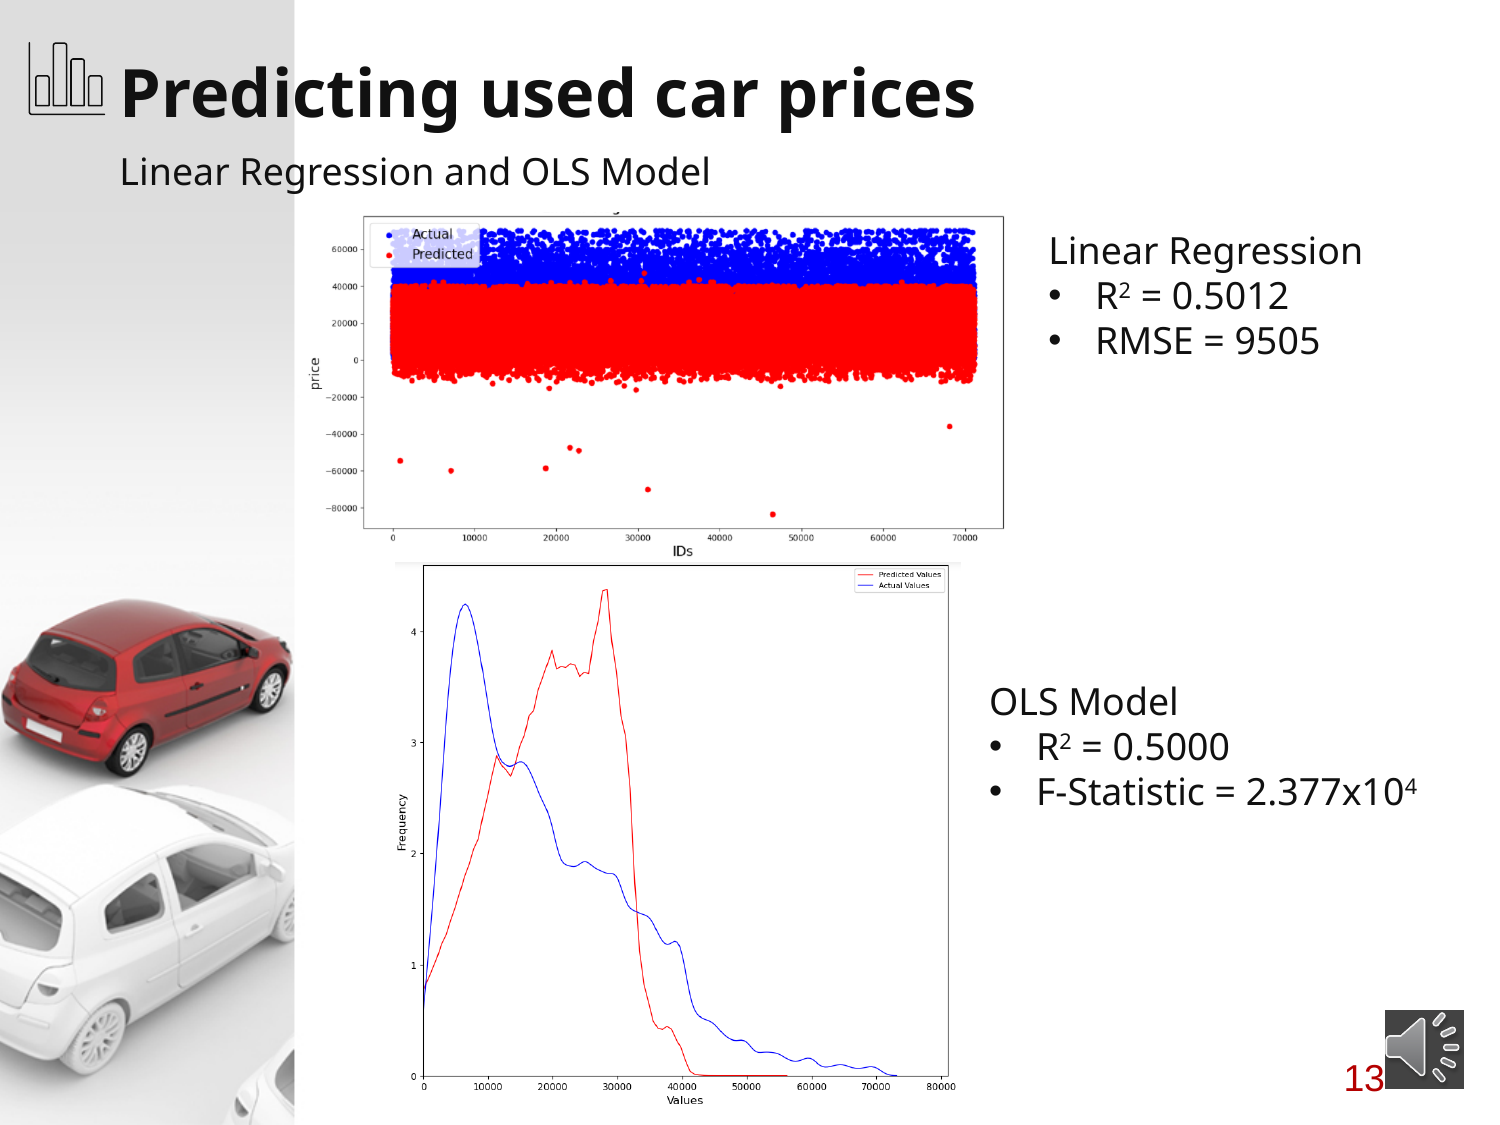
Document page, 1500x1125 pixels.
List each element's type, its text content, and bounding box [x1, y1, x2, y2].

text_box 13 [1328, 1046, 1424, 1107]
picture [0, 0, 1500, 1125]
text_box OLS Model R2 = 0.5000 F-Statistic = 2.377x104 [974, 670, 1471, 821]
title Predicting used car prices [104, 30, 1471, 137]
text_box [29, 42, 105, 115]
text_box Linear Regression and OLS Model [104, 137, 1471, 201]
text_box Linear Regression R2 = 0.5012 RMSE = 9505 [1033, 219, 1471, 370]
